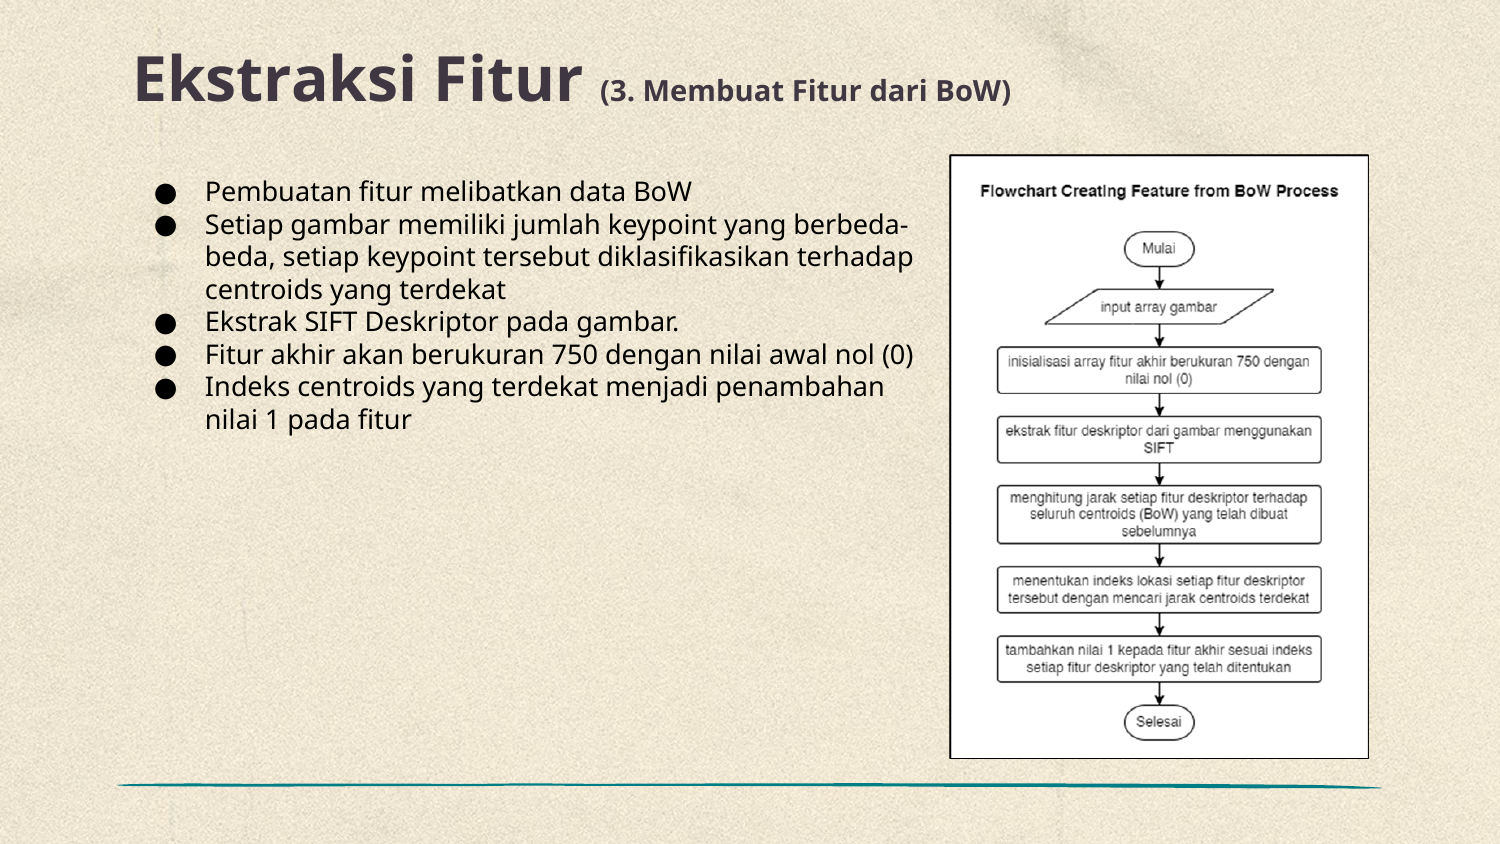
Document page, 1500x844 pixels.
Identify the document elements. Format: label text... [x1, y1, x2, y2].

text_box [116, 783, 1383, 789]
text_box Pembuatan fitur melibatkan data BoW Setiap gambar memiliki jumlah keypoint yang berbeda-beda, setiap keypoint tersebut diklasifikasikan terhadap centroids yang terdekat Ekstrak SIFT Deskriptor pada gambar. Fitur akhir akan berukuran 750 dengan nilai awal nol (0) Indeks centroids yang terdekat menjadi penambahan nilai 1 pada fitur [114, 159, 941, 450]
picture [0, 0, 1500, 844]
title Ekstraksi Fitur (3. Membuat Fitur dari BoW) [116, 24, 1383, 130]
